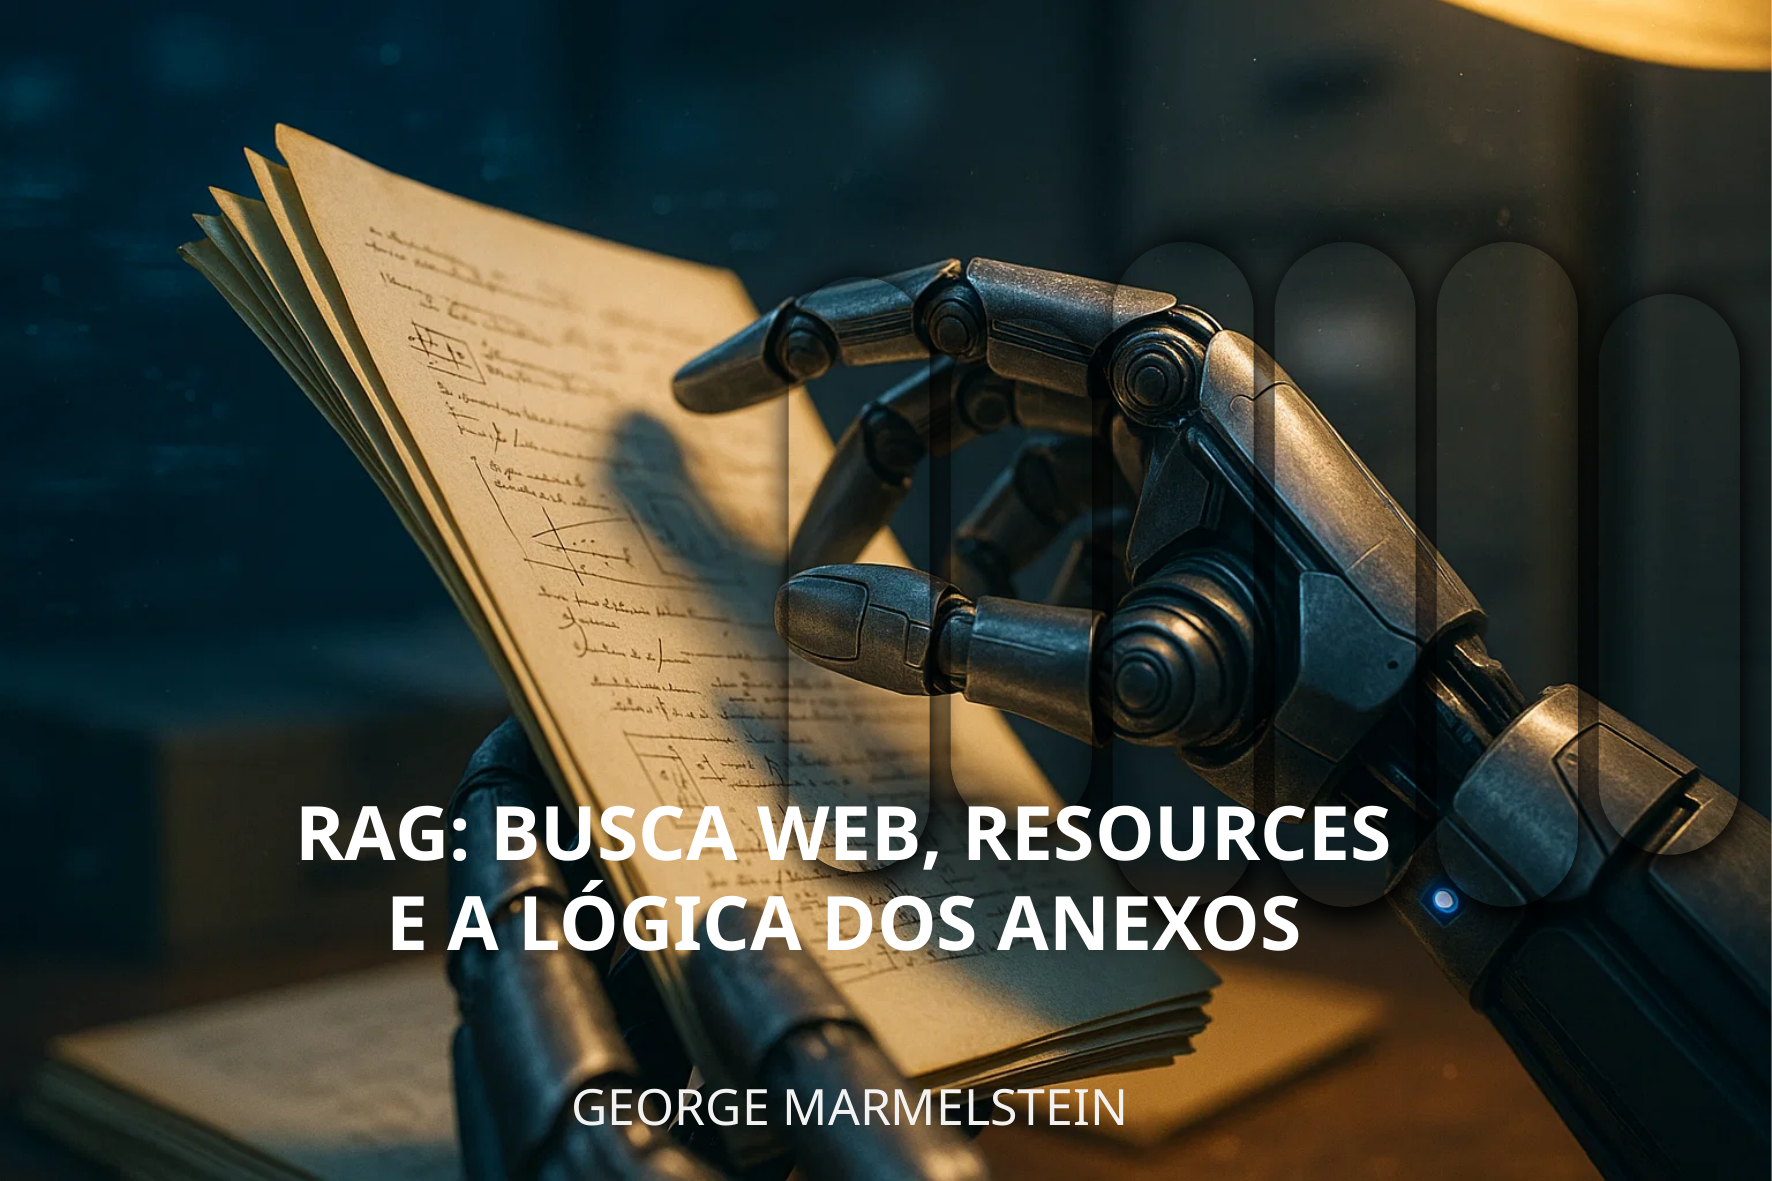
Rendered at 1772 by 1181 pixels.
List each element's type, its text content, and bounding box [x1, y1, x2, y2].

text_box [1435, 240, 1580, 909]
text_box [960, 317, 1087, 778]
text_box [1111, 240, 1253, 778]
text_box [1273, 240, 1415, 778]
text_box RAG: BUSCA WEB, RESOURCES E A LÓGICA DOS ANEXOS [272, 778, 1416, 973]
text_box [786, 275, 932, 778]
text_box [1597, 292, 1742, 857]
picture [0, 0, 1772, 1181]
text_box GEORGE MARMELSTEIN [354, 1067, 1346, 1143]
